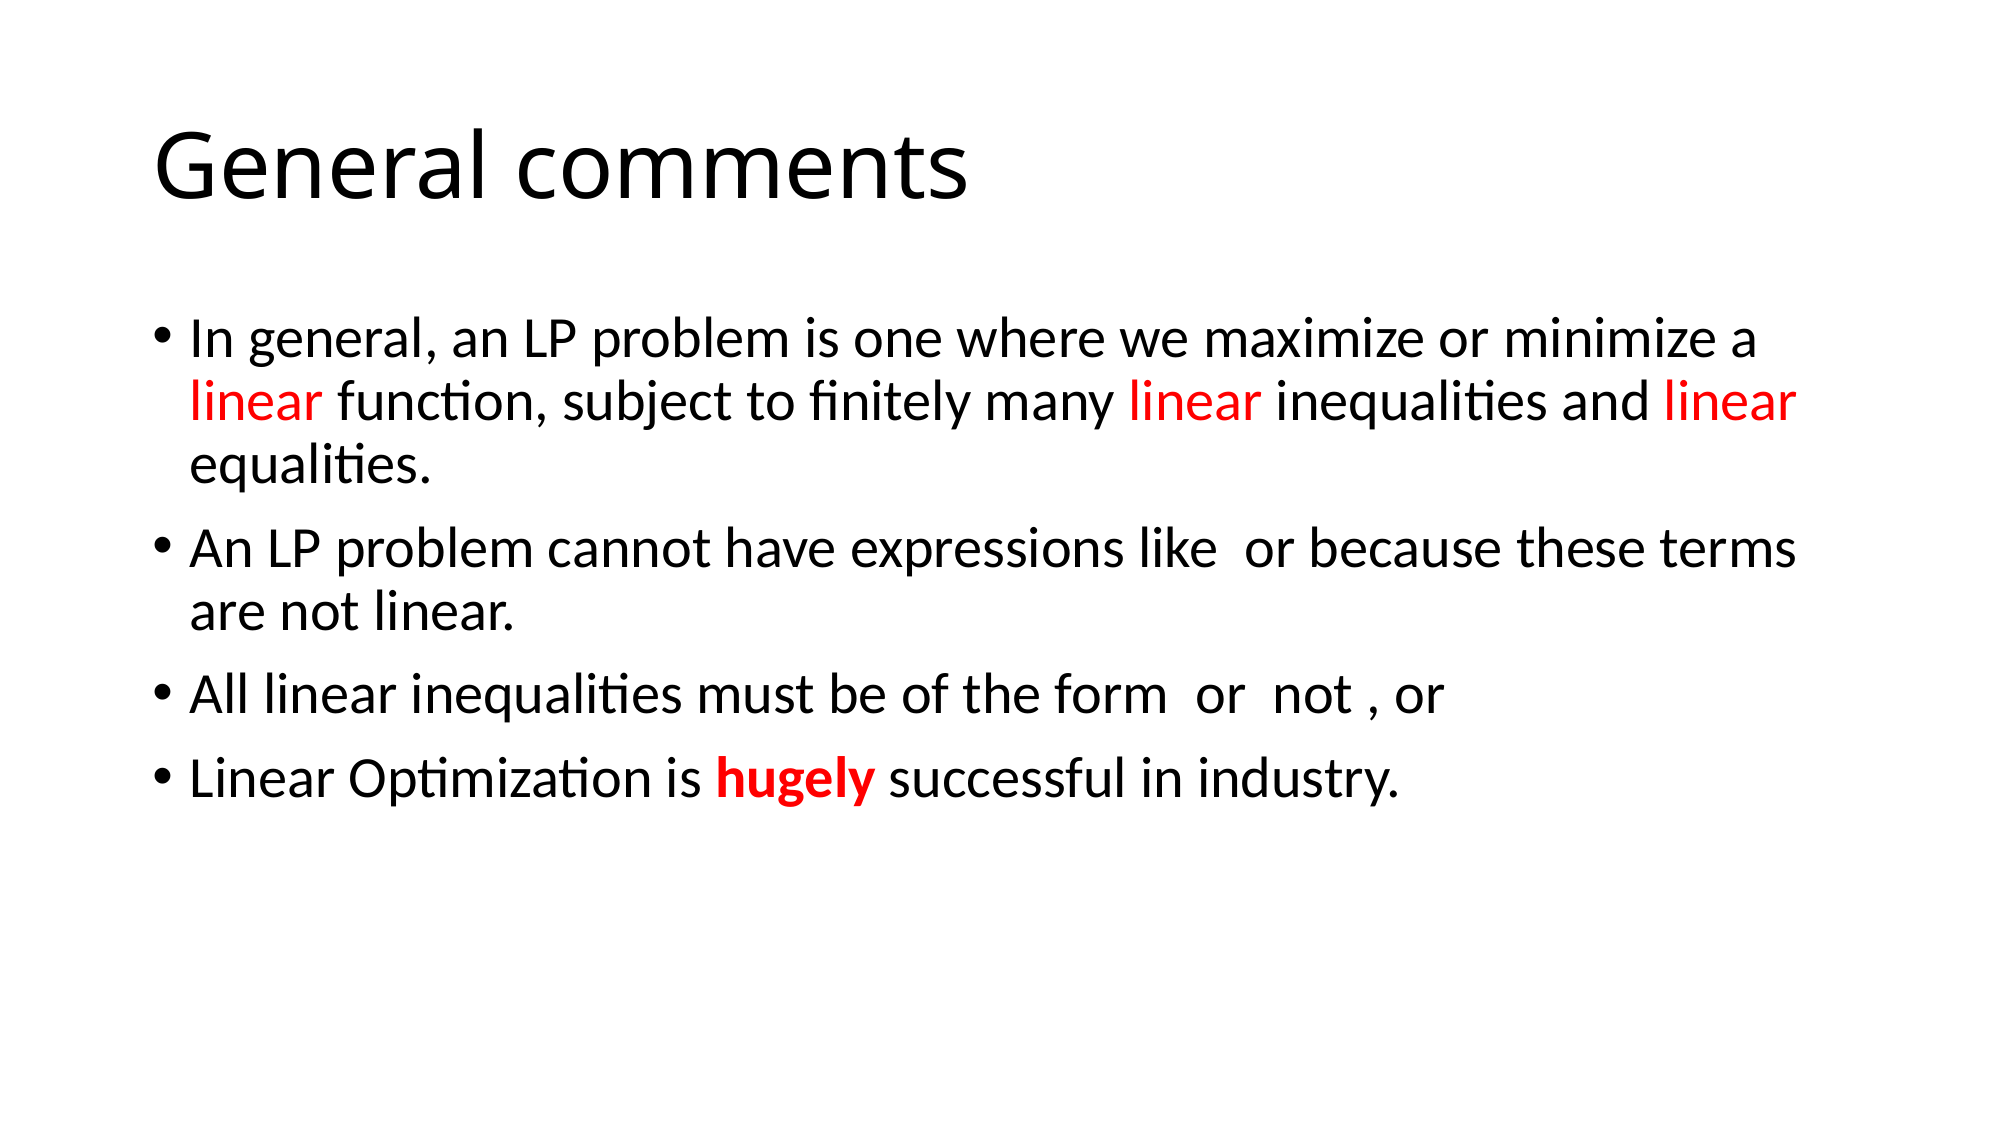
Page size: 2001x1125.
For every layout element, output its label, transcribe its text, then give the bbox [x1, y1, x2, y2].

title General comments [137, 59, 1863, 278]
